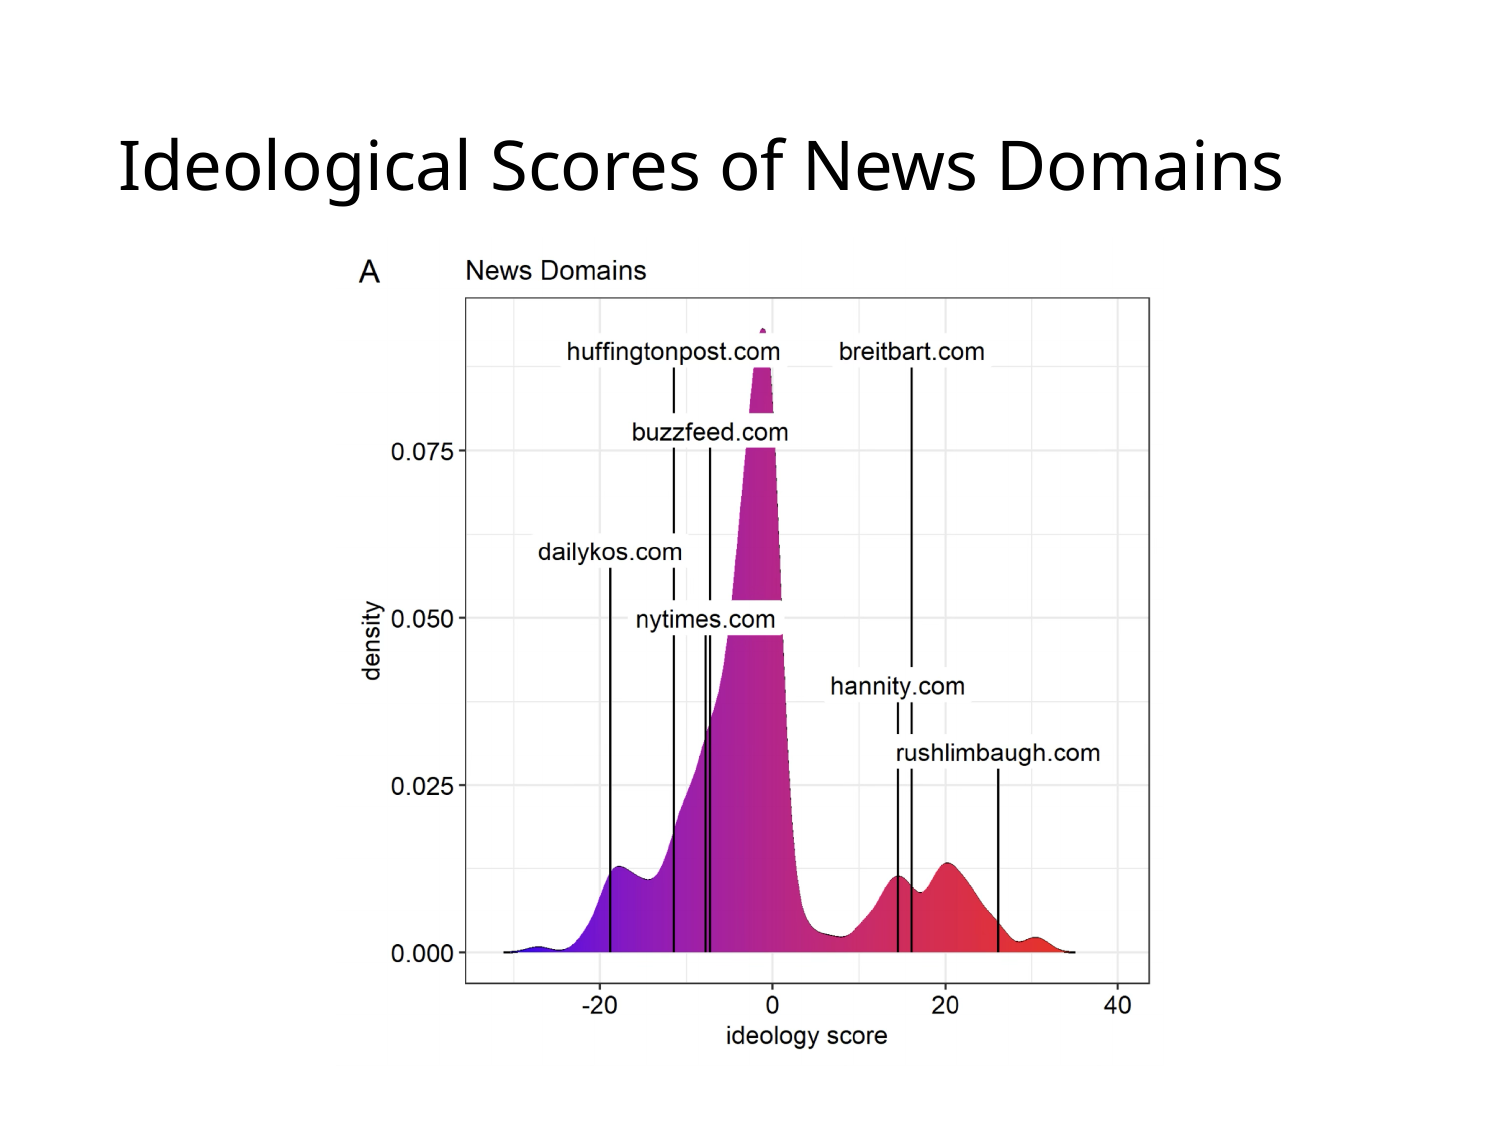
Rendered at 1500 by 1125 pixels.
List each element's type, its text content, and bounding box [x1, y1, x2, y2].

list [336, 236, 1164, 1066]
title Ideological Scores of News Domains [103, 59, 1397, 278]
